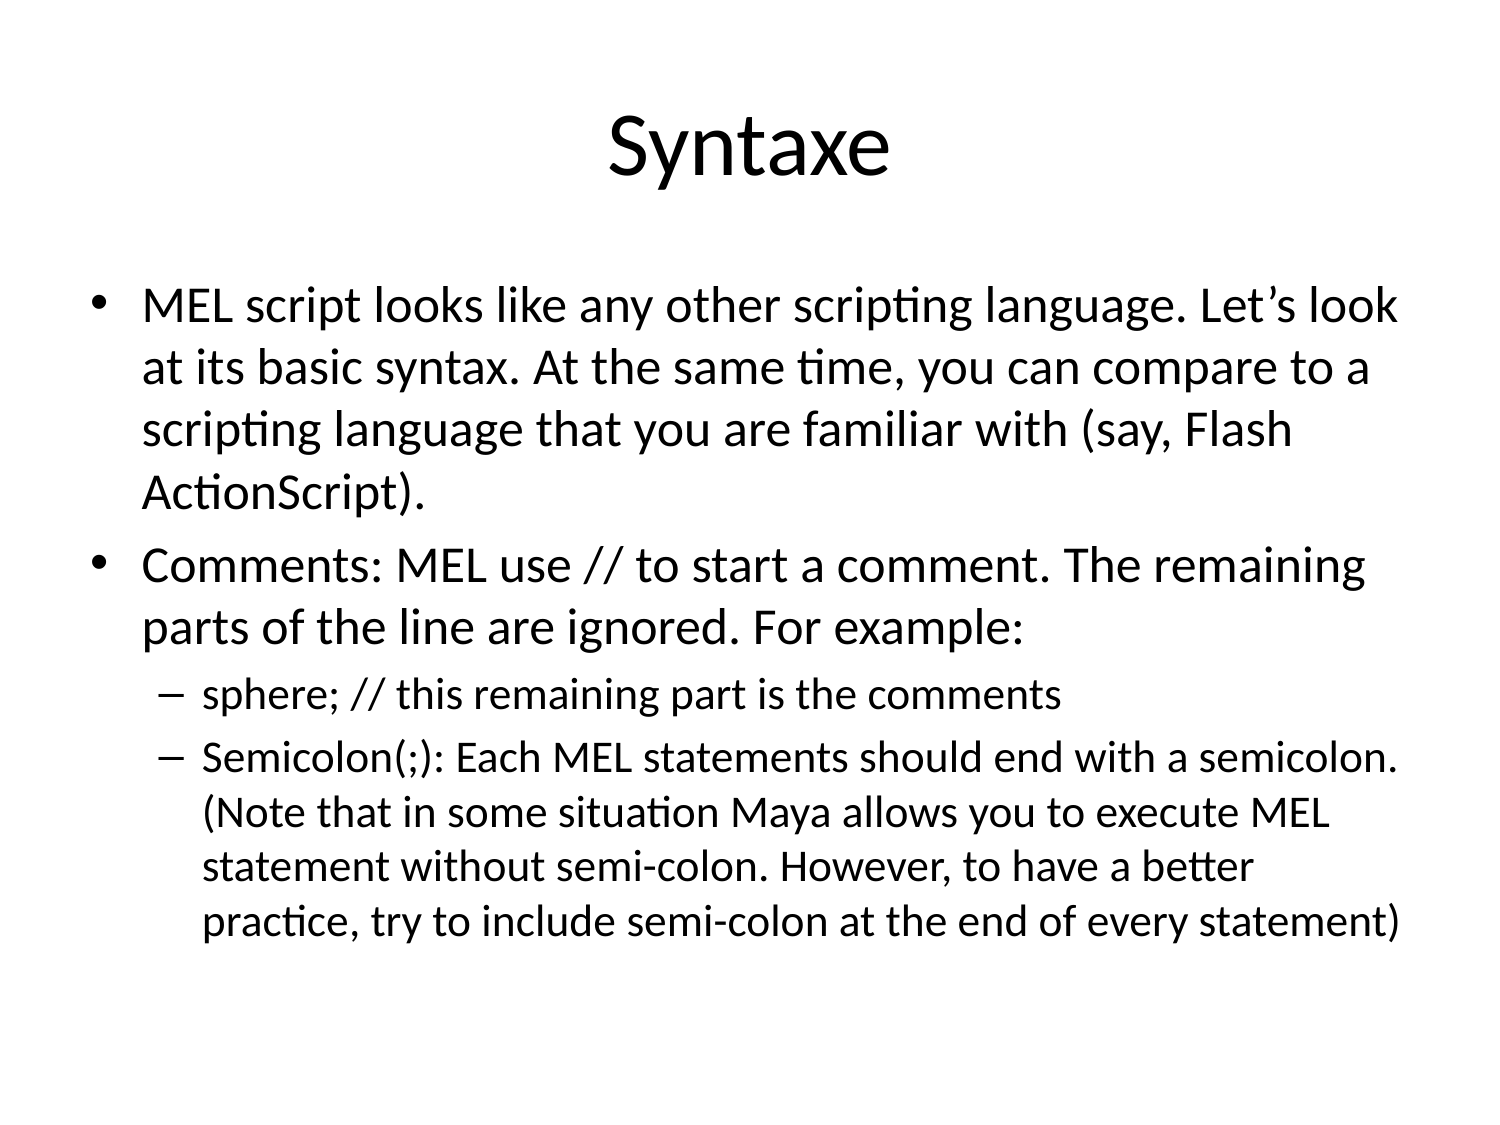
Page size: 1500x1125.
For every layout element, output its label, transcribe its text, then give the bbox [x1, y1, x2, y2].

list MEL script looks like any other scripting language. Let’s look at its basic syntax. At the same time, you can compare to a scripting language that you are familiar with (say, Flash ActionScript). Comments: MEL use // to start a comment. The remaining parts of the line are ignored. For example: sphere; // this remaining part is the comments Semicolon(;): Each MEL statements should end with a semicolon. (Note that in some situation Maya allows you to execute MEL statement without semi-colon. However, to have a better practice, try to include semi-colon at the end of every statement) [75, 262, 1425, 1005]
title Syntaxe [75, 45, 1425, 233]
